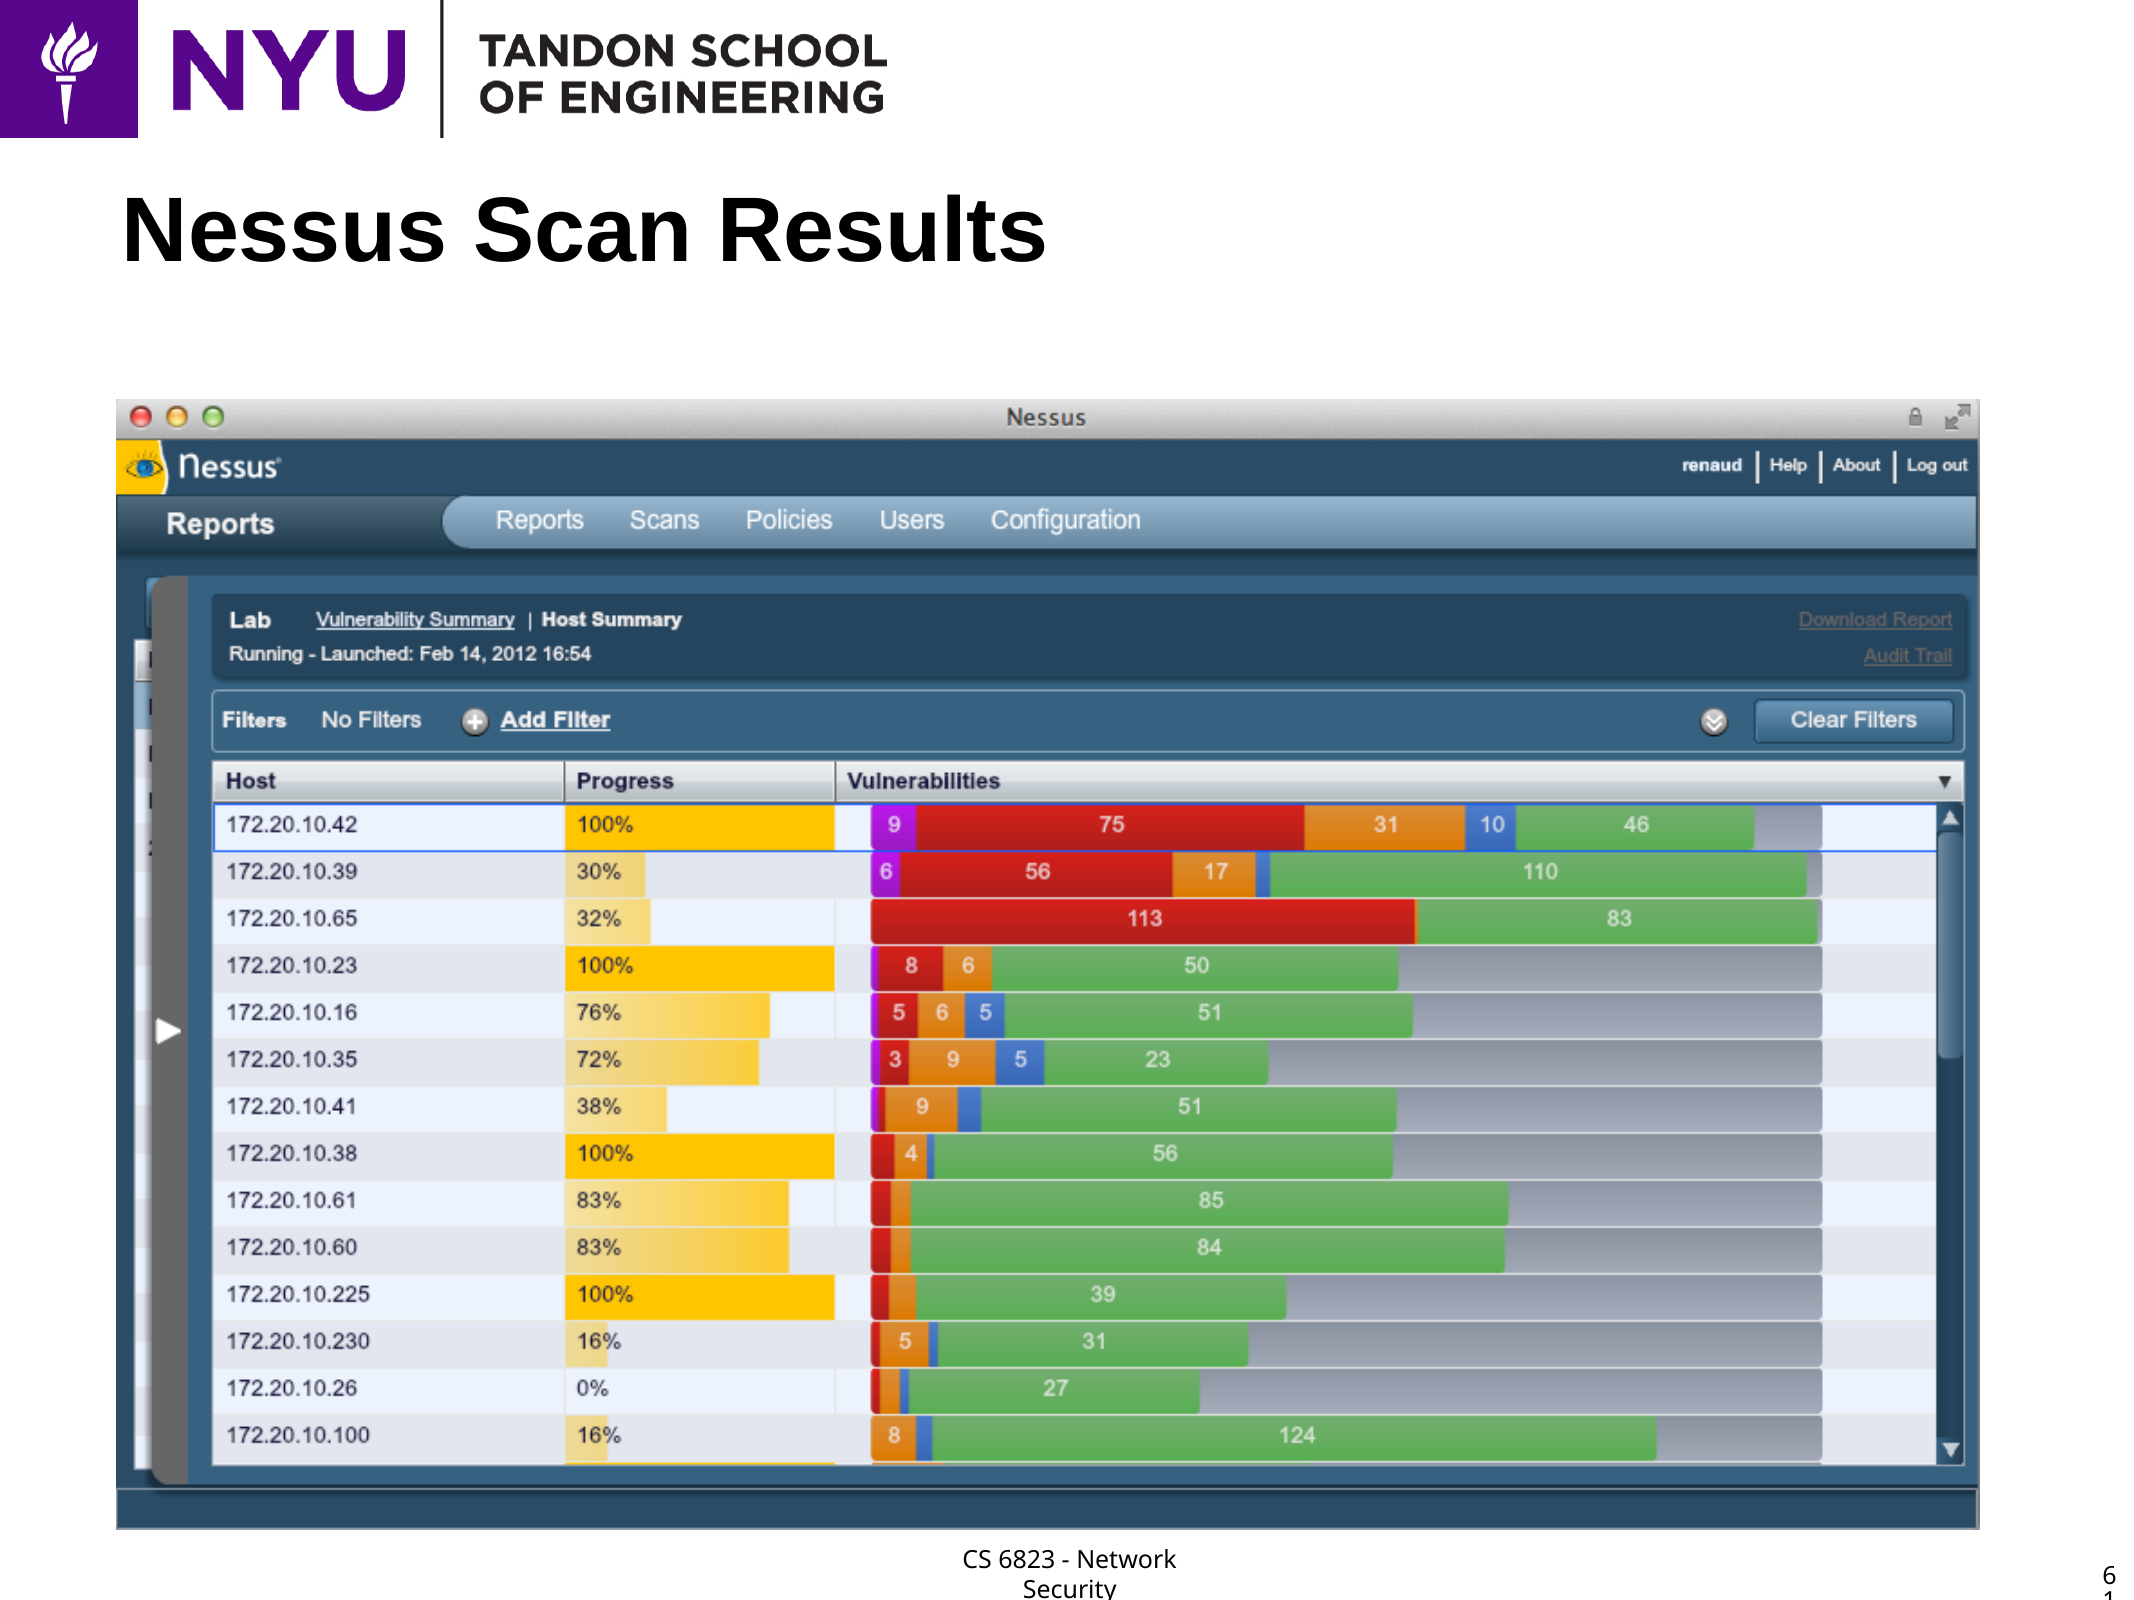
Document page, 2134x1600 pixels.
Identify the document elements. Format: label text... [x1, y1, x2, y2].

picture [116, 399, 1980, 1530]
slide_number 61 [2086, 1551, 2132, 1599]
picture [0, 0, 887, 138]
title Nessus Scan Results [106, 162, 2027, 331]
